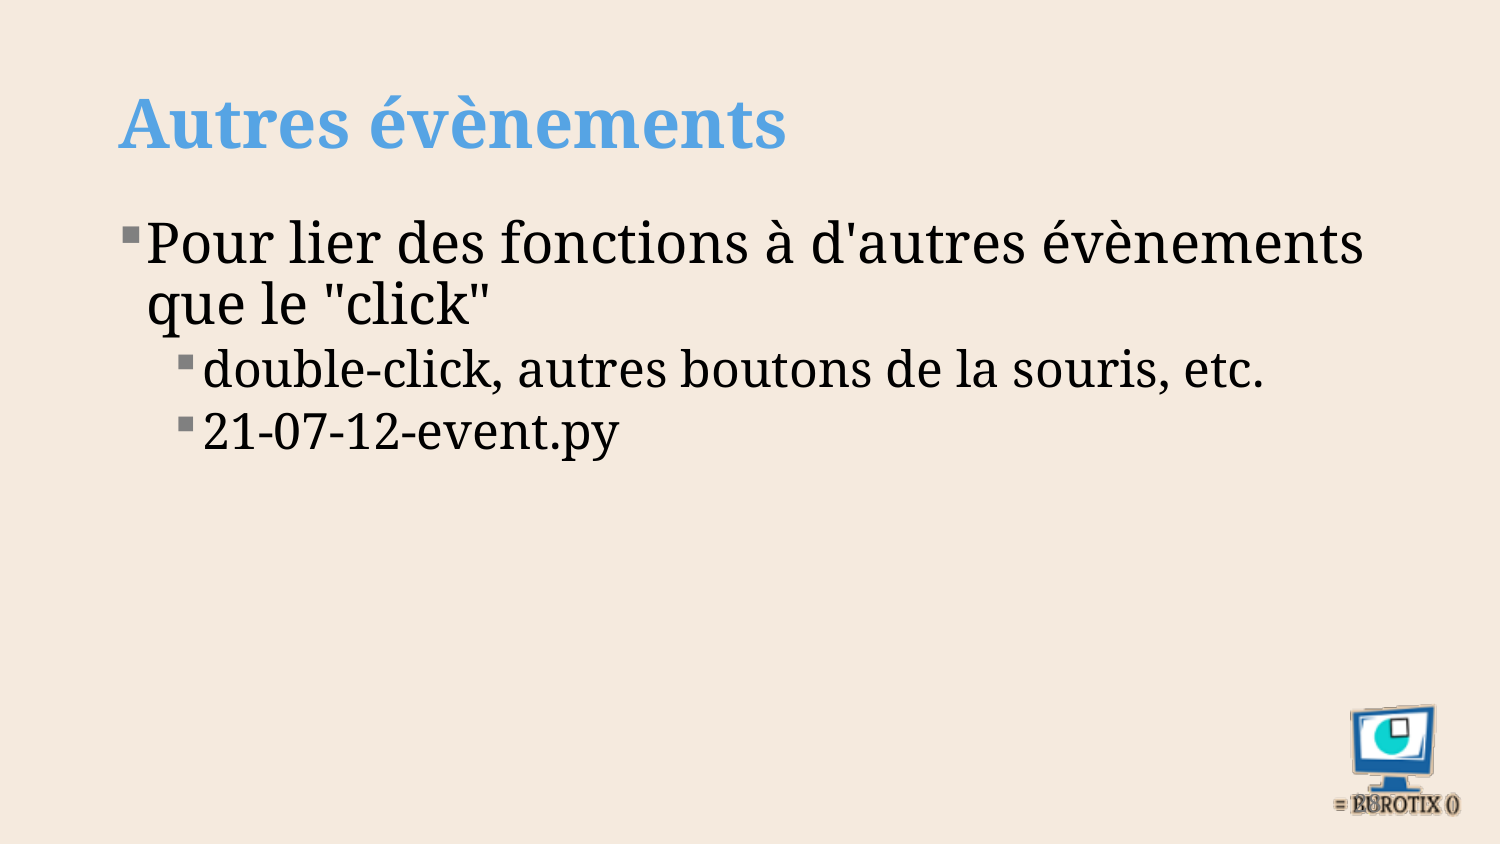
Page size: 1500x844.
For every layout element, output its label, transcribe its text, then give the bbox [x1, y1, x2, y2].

slide_number 28 [1059, 782, 1397, 828]
picture [1332, 703, 1462, 817]
title Autres évènements [103, 44, 1397, 207]
list Pour lier des fonctions à d'autres évènements que le "click" double-click, autres boutons de la souris, etc. 21-07-12-event.py [103, 207, 1397, 760]
